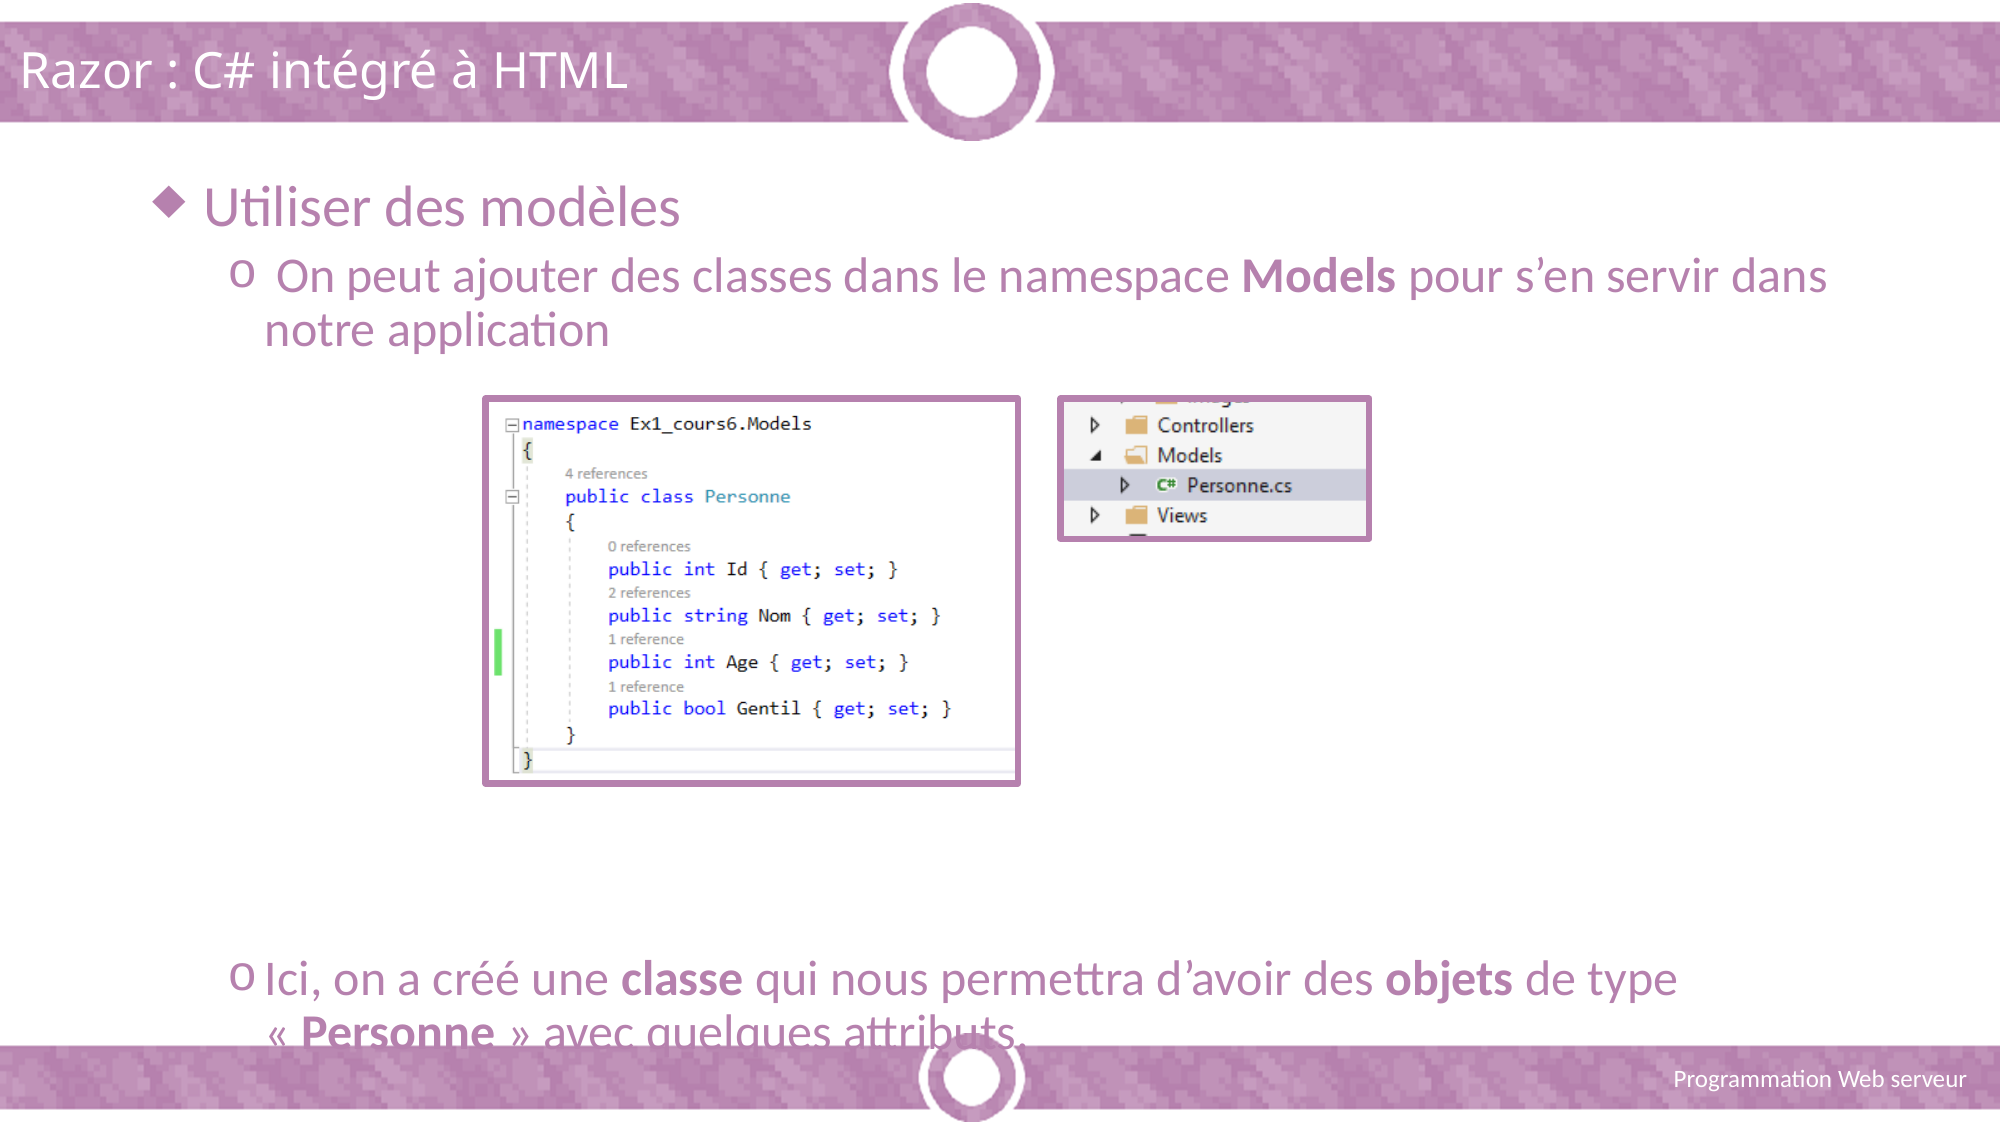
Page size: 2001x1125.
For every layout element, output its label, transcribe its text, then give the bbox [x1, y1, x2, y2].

picture [1063, 401, 1367, 536]
picture [0, 1033, 2000, 1122]
list Utiliser des modèles On peut ajouter des classes dans le namespace Models pour s’en servir dans notre application Ici, on a créé une classe qui nous permettra d’avoir des objets de type « Personne » avec quelques attributs. [137, 168, 1863, 1014]
title Razor : C# intégré à HTML [4, 22, 884, 123]
picture [0, 3, 2000, 141]
picture [488, 401, 1015, 781]
